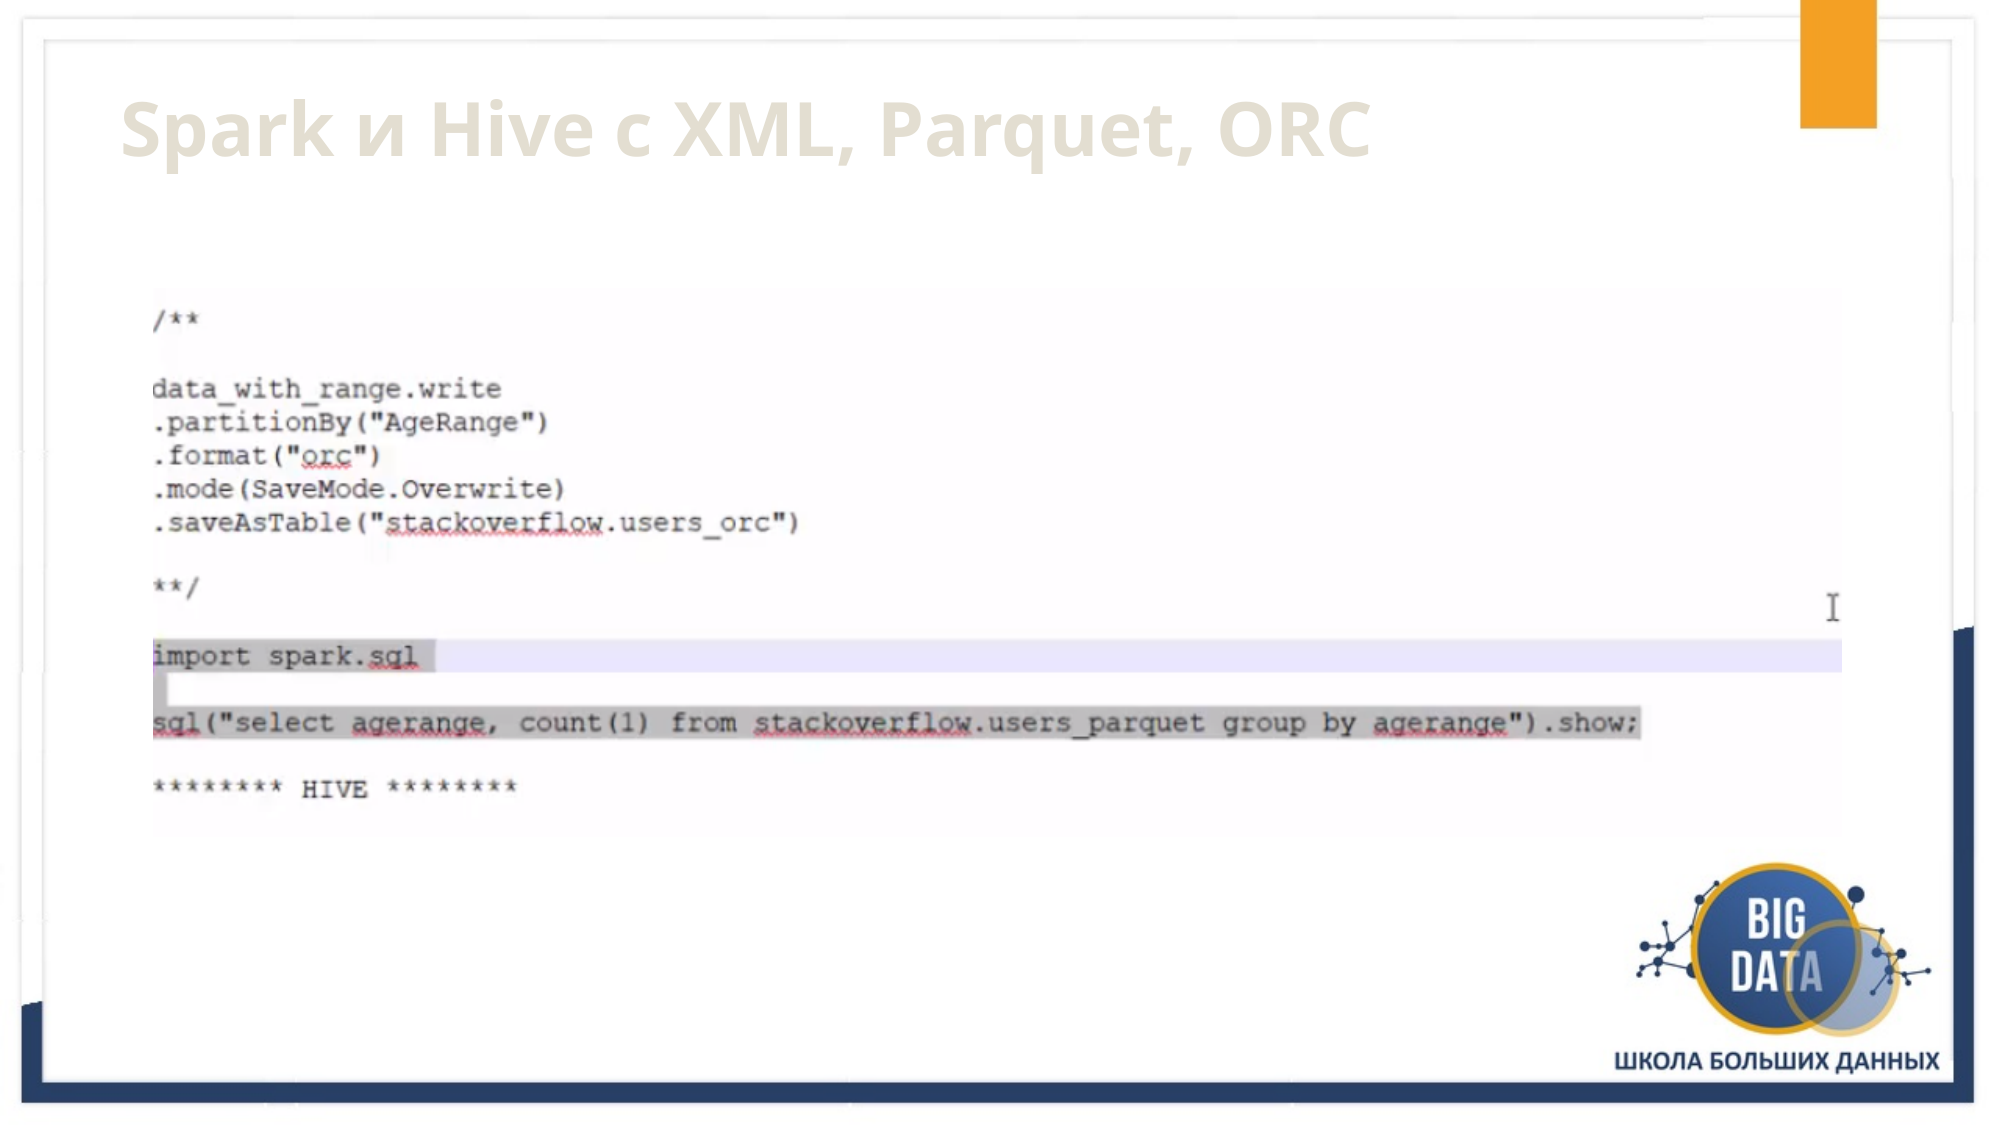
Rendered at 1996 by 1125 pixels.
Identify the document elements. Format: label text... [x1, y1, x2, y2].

picture [0, 0, 1996, 1125]
title Spark и Hive с XML, Parquet, ORC [105, 74, 1645, 304]
